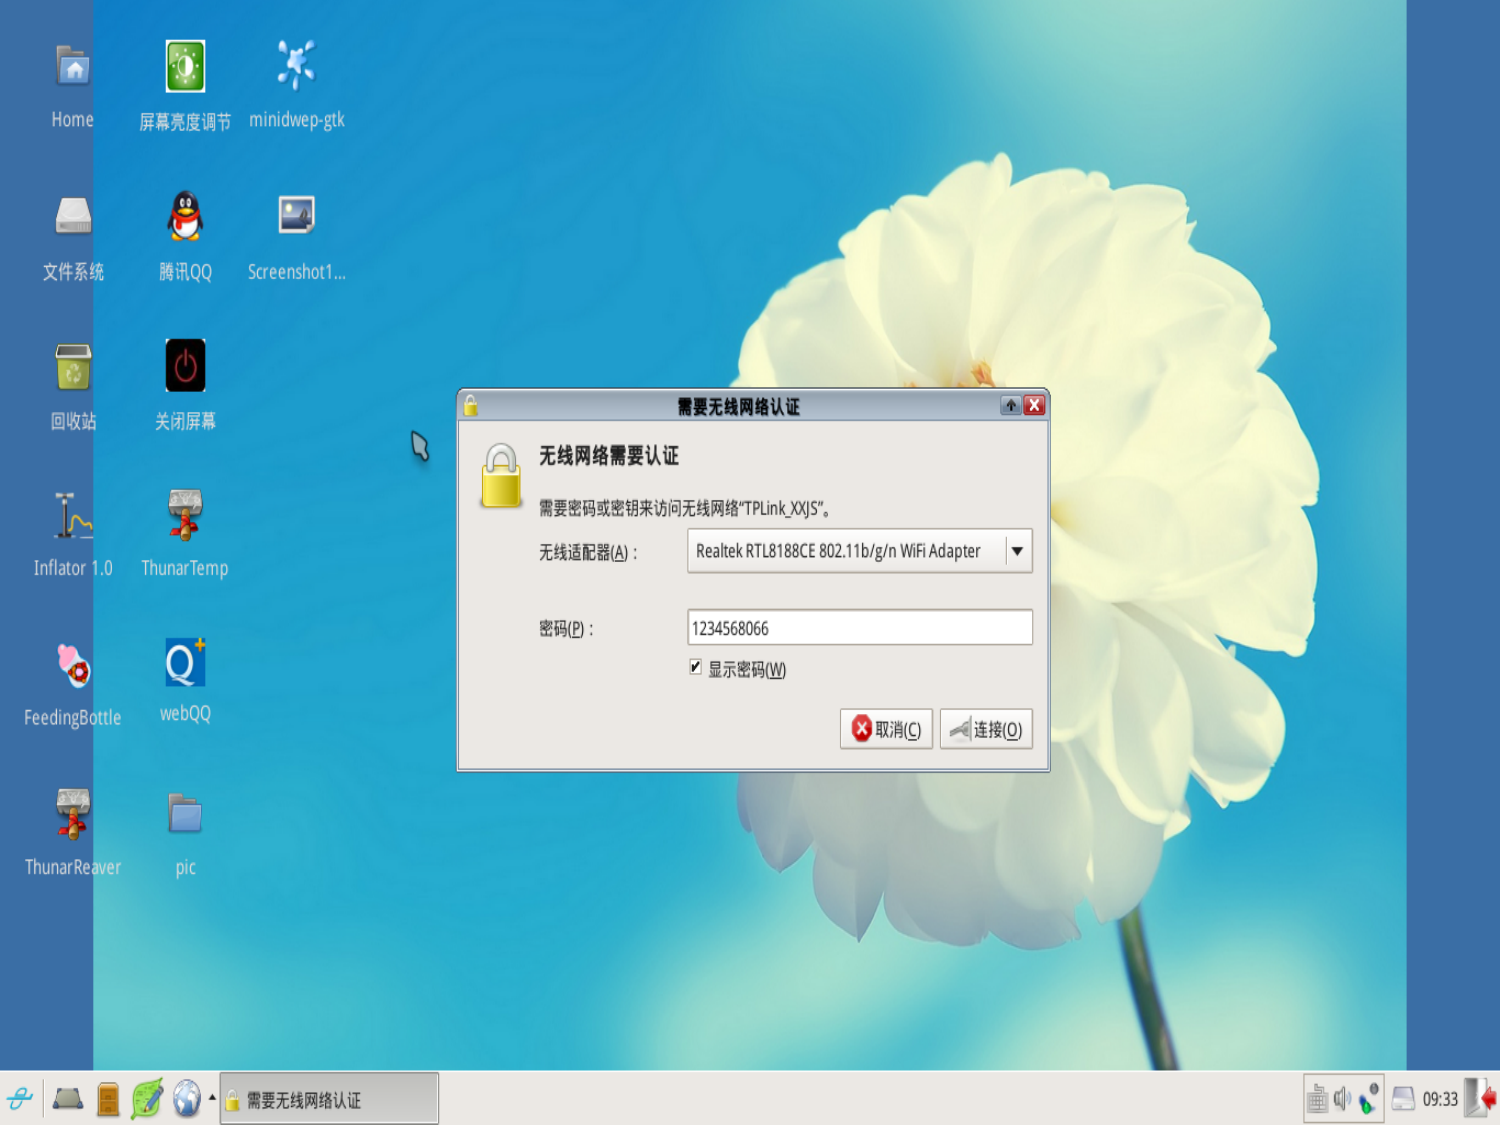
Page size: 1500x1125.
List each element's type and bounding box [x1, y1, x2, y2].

list [0, 0, 1500, 1125]
